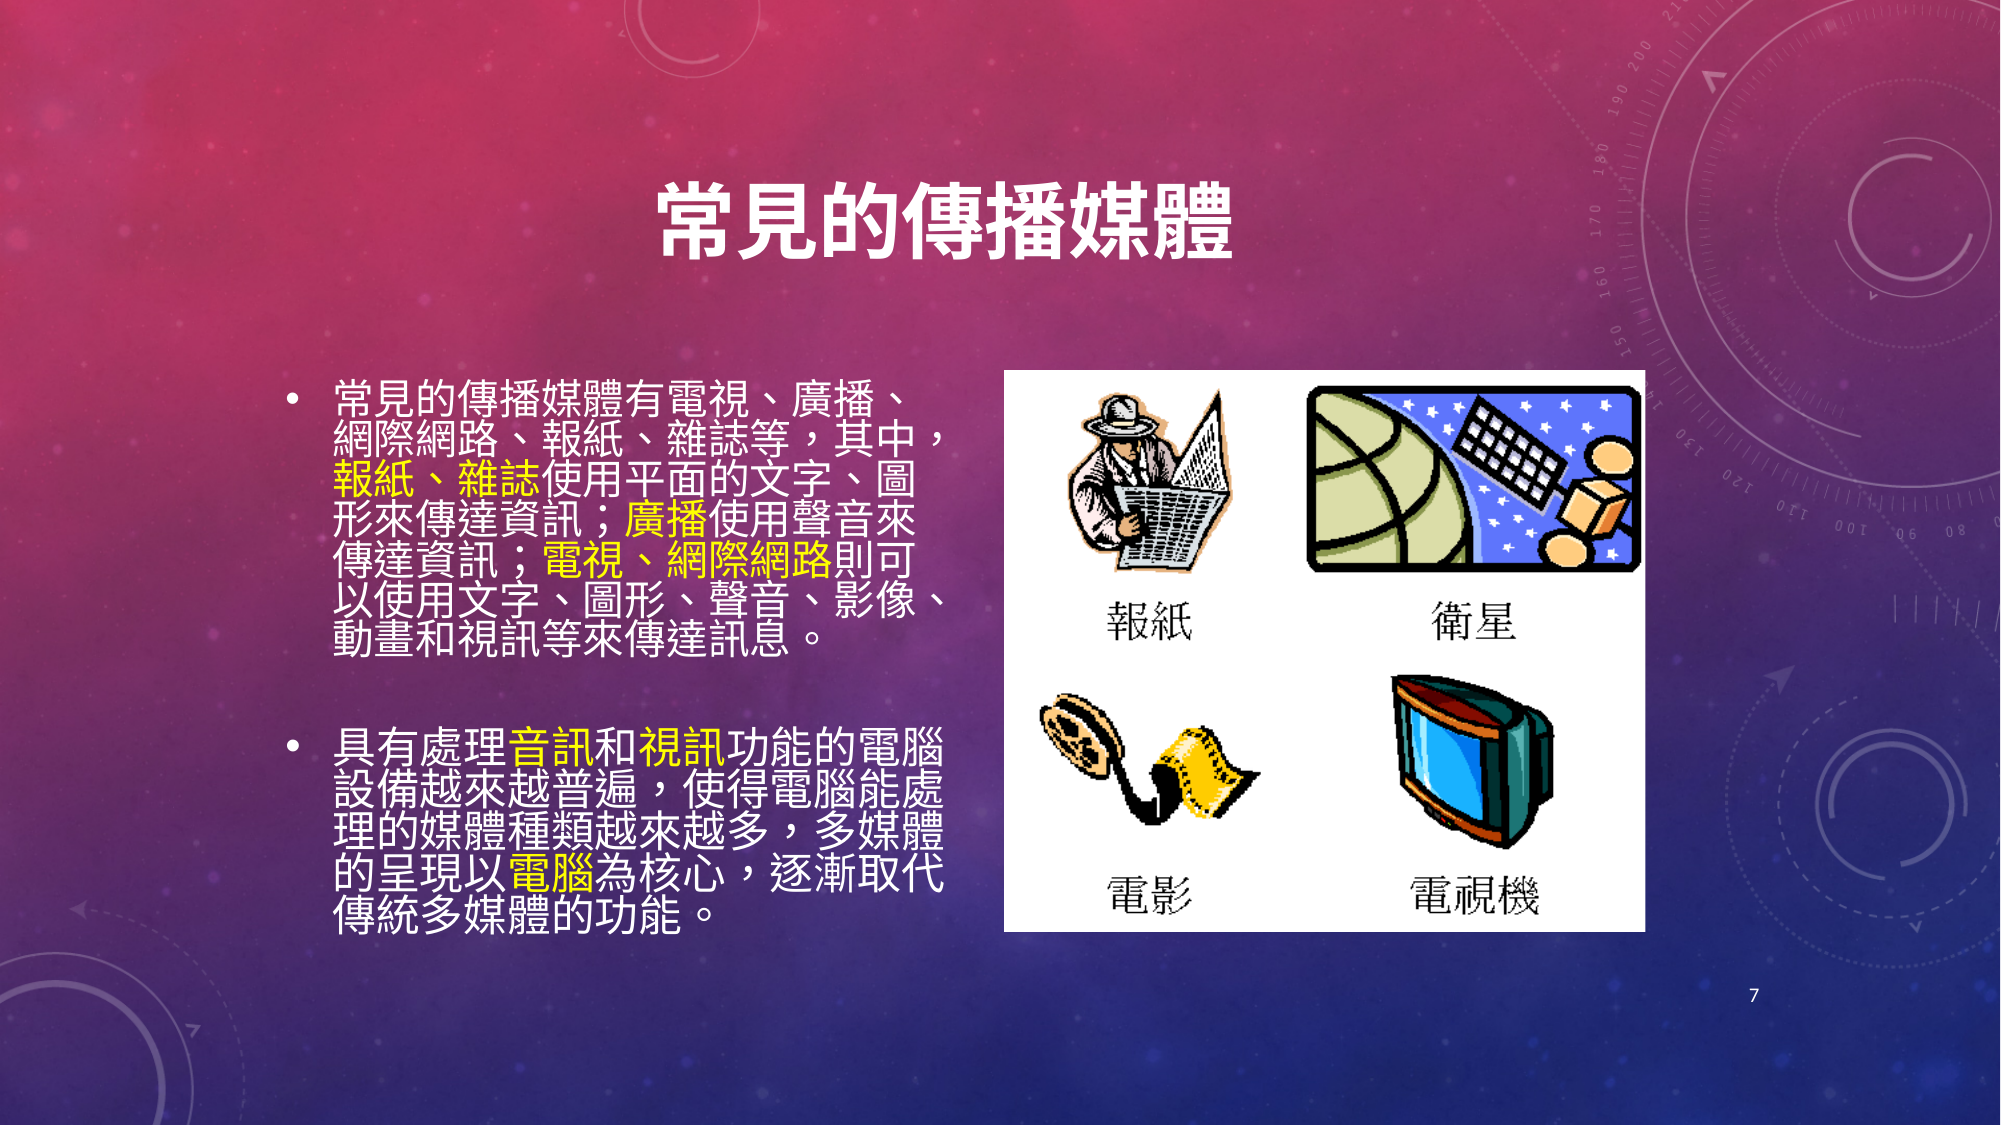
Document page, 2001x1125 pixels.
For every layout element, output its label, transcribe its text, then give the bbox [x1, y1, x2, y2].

picture [0, 0, 2001, 1125]
list 常見的傳播媒體有電視、廣播、網際網路、報紙、雜誌等，其中，報紙、雜誌使用平面的文字、圖形來傳達資訊；廣播使用聲音來傳達資訊；電視、網際網路則可以使用文字、圖形、聲音、影像、動畫和視訊等來傳達訊息。 具有處理音訊和視訊功能的電腦設備越來越普遍，使得電腦能處理的媒體種類越來越多，多媒體的呈現以電腦為核心，逐漸取代傳統多媒體的功能。 [270, 340, 966, 982]
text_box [1003, 369, 1646, 932]
title 常見的傳播媒體 [112, 99, 1775, 339]
slide_number 7 [1684, 963, 1775, 1025]
